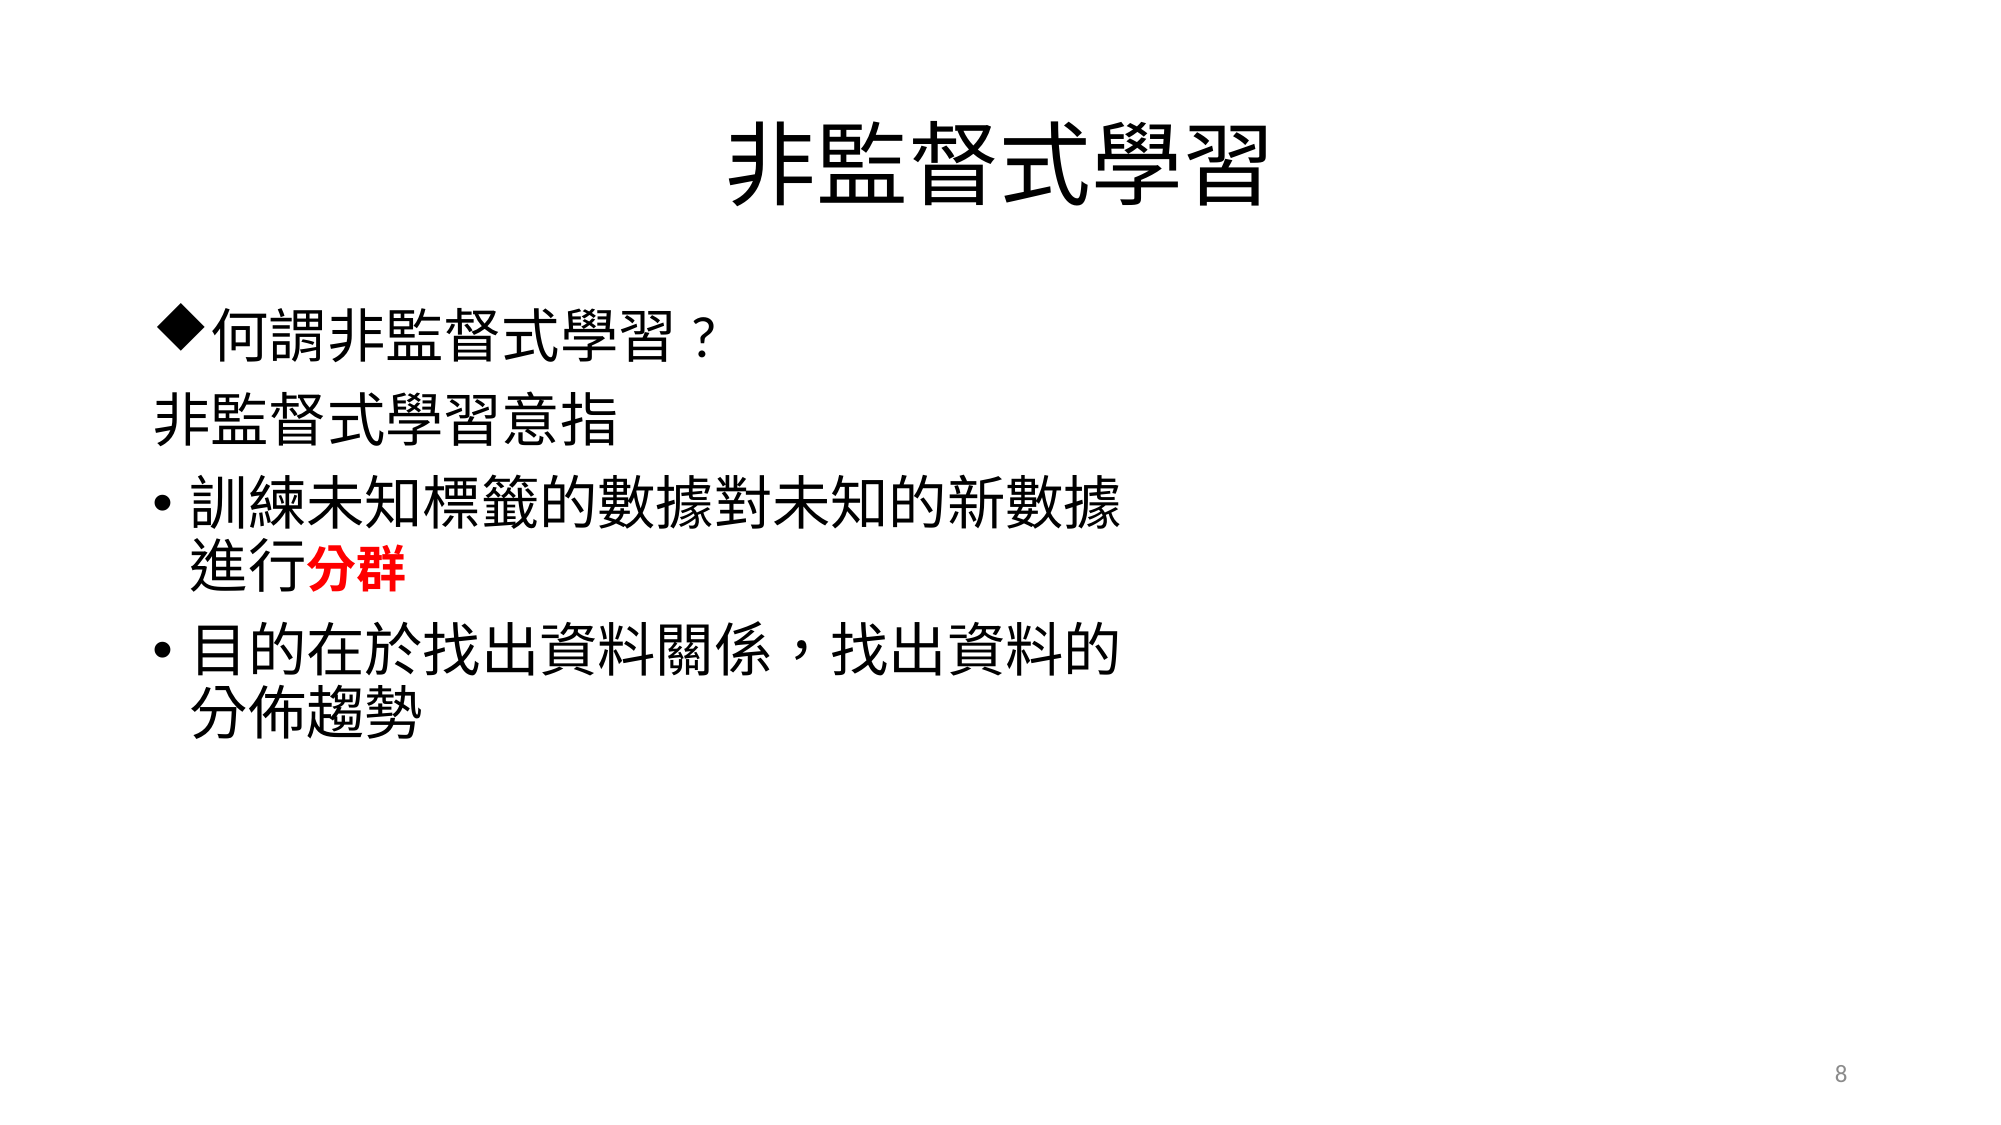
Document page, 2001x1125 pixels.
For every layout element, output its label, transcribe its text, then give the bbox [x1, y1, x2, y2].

title 非監督式學習 [137, 59, 1863, 278]
slide_number 8 [1412, 1042, 1863, 1103]
list 何謂非監督式學習? 非監督式學習意指 訓練未知標籤的數據對未知的新數據 進行分群 目的在於找出資料關係，找出資料的 分佈趨勢 [137, 299, 1863, 1014]
